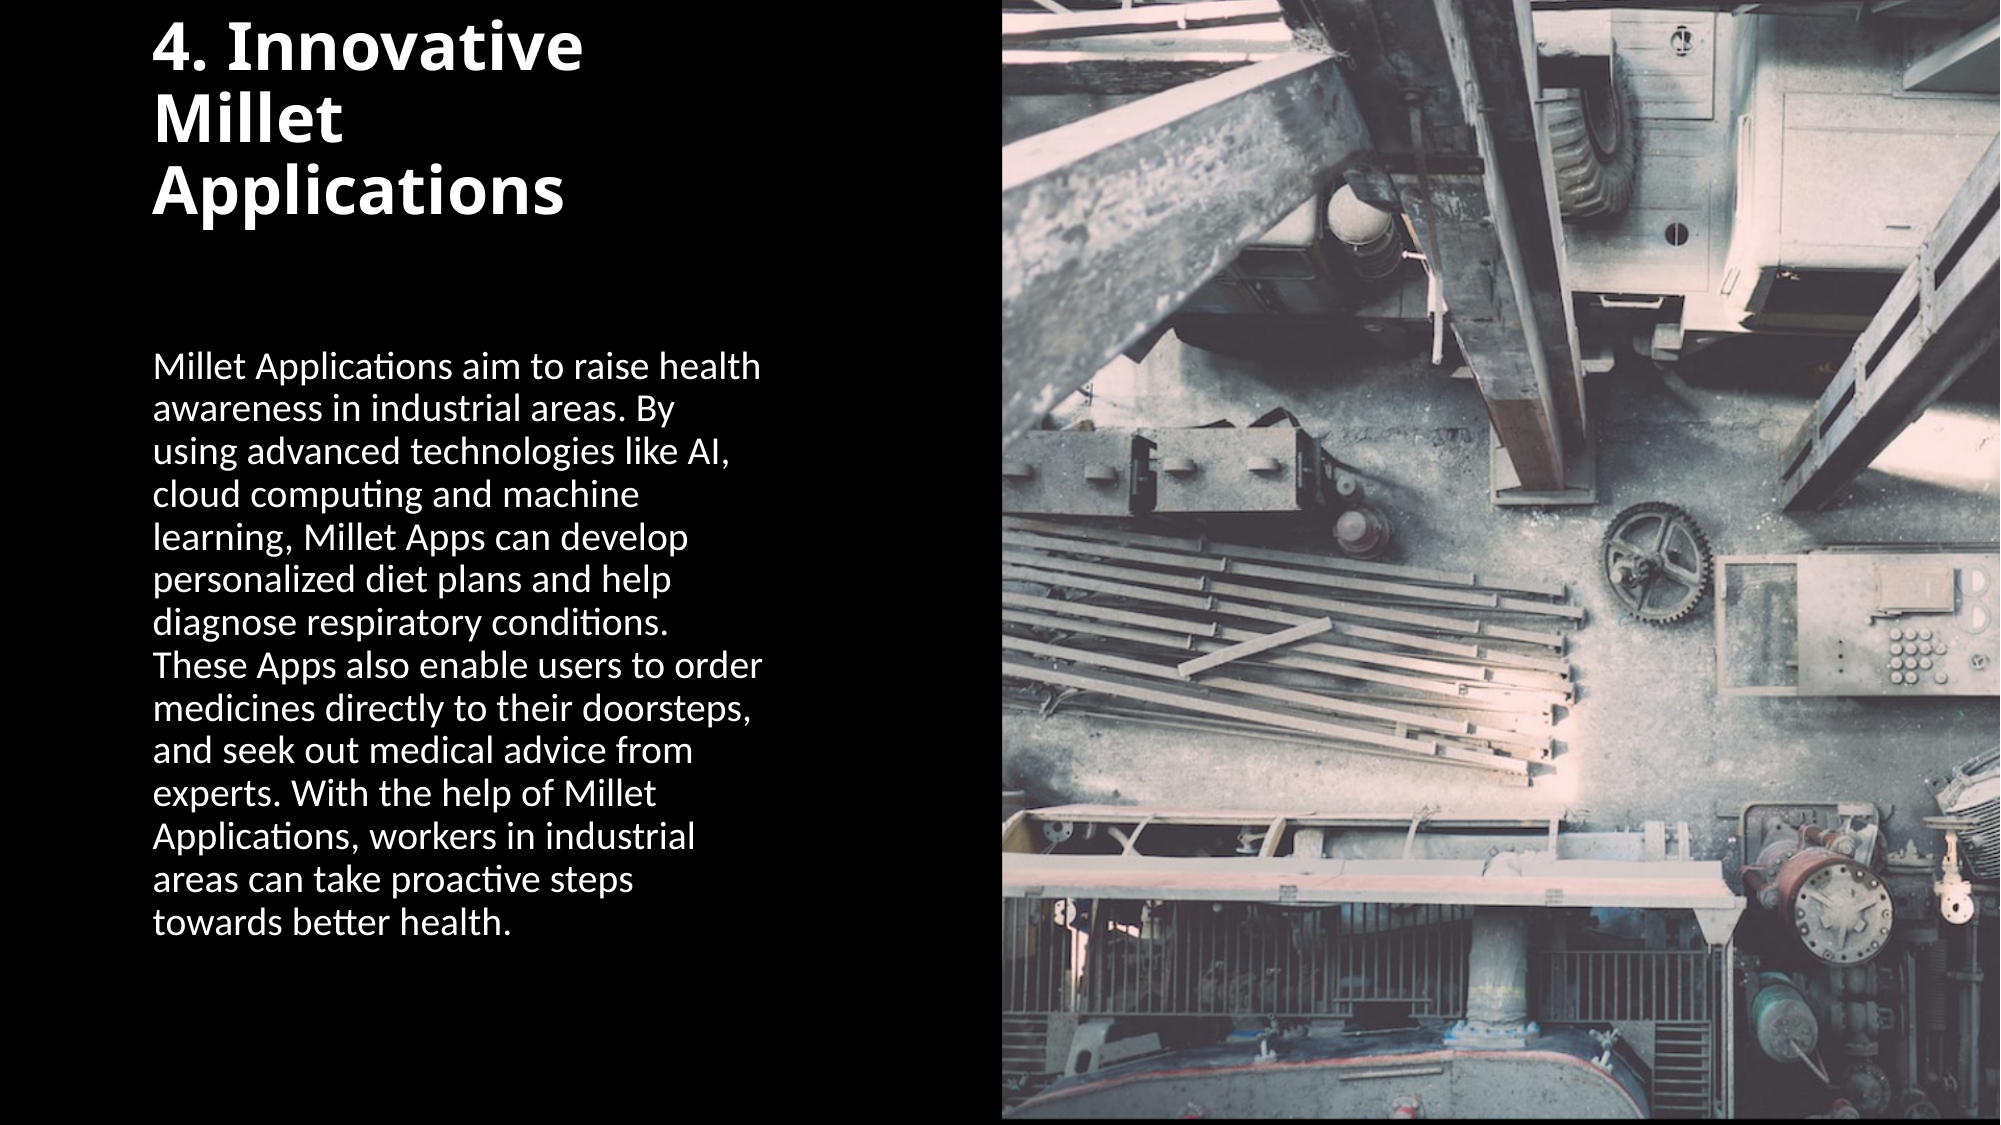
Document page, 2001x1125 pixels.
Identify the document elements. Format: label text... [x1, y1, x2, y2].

picture [998, 0, 2000, 1125]
list Millet Applications aim to raise health awareness in industrial areas. By using advanced technologies like AI, cloud computing and machine learning, Millet Apps can develop personalized diet plans and help diagnose respiratory conditions. These Apps also enable users to order medicines directly to their doorsteps, and seek out medical advice from experts. With the help of Millet Applications, workers in industrial areas can take proactive steps towards better health. [137, 337, 783, 963]
title 4. Innovative Millet Applications [137, 75, 783, 237]
